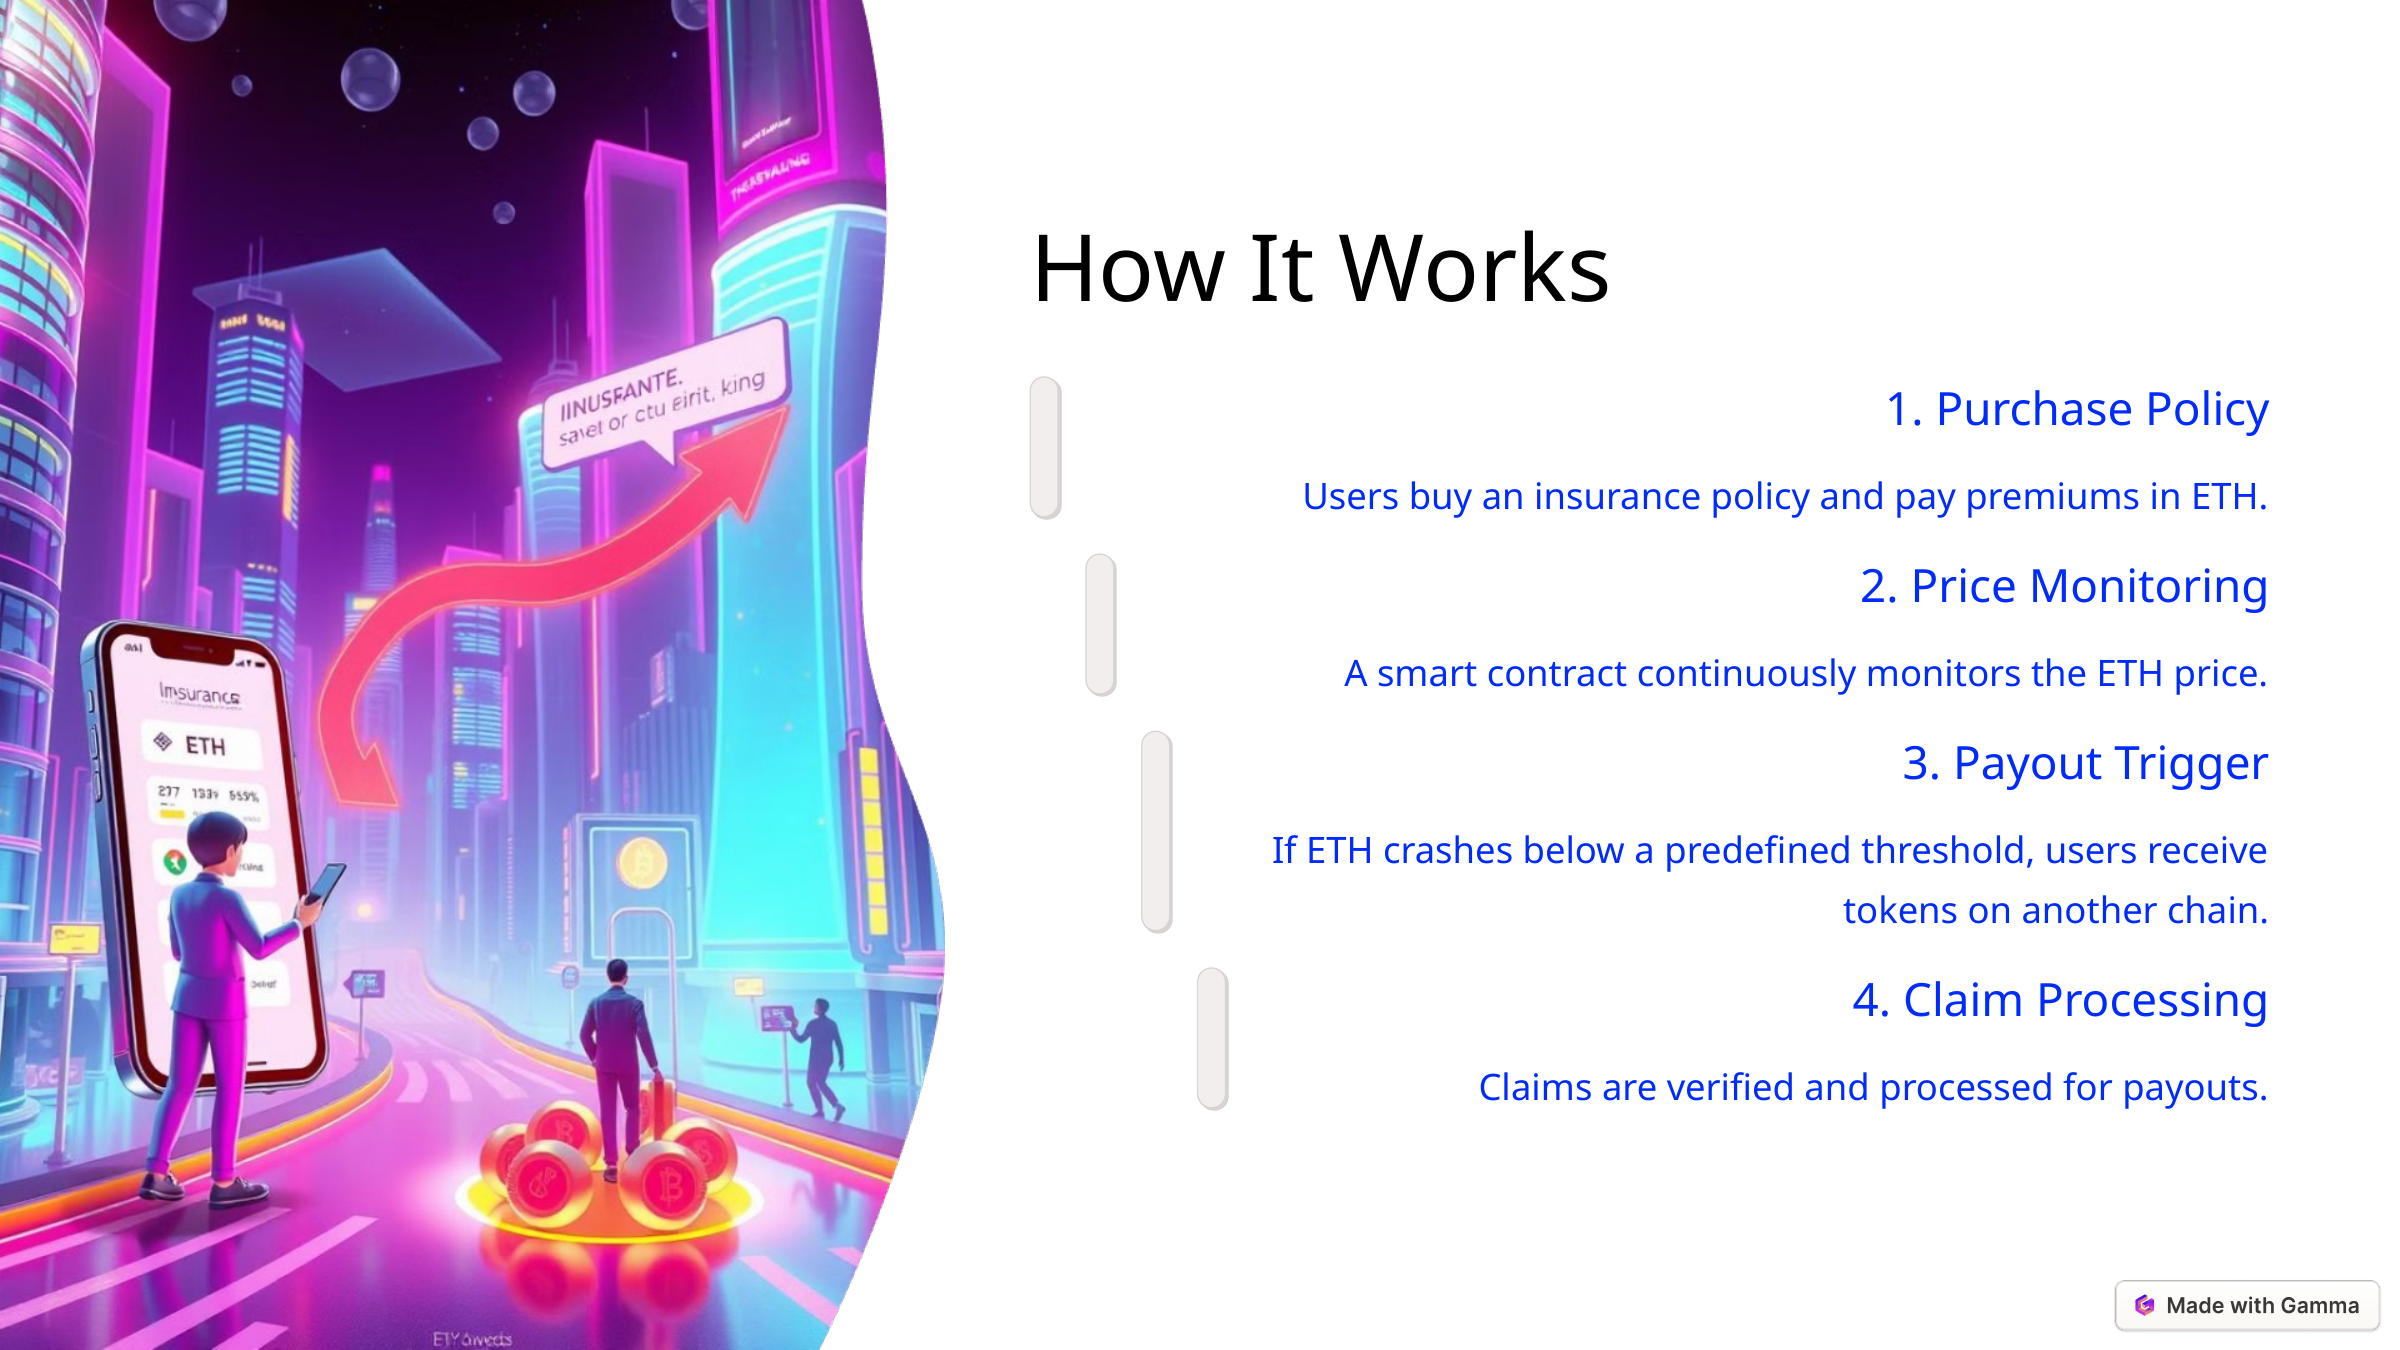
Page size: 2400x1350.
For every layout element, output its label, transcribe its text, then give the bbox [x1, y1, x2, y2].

text_box Users buy an insurance policy and pay premiums in ETH. [1113, 457, 2270, 517]
text_box 1. Purchase Policy [1804, 376, 2270, 435]
text_box 3. Payout Trigger [1804, 731, 2270, 790]
text_box Claims are verified and processed for payouts. [1281, 1048, 2270, 1108]
text_box [1030, 376, 1059, 517]
text_box How It Works [1030, 204, 1961, 322]
text_box A smart contract continuously monitors the ETH price. [1169, 634, 2270, 694]
text_box 2. Price Monitoring [1804, 553, 2270, 613]
text_box [1085, 553, 1114, 694]
text_box 4. Claim Processing [1804, 967, 2270, 1026]
picture [0, 0, 945, 1350]
text_box [1141, 731, 1170, 931]
picture [2106, 1271, 2389, 1339]
text_box [1197, 967, 1226, 1108]
text_box If ETH crashes below a predefined threshold, users receive tokens on another chain. [1225, 811, 2270, 931]
